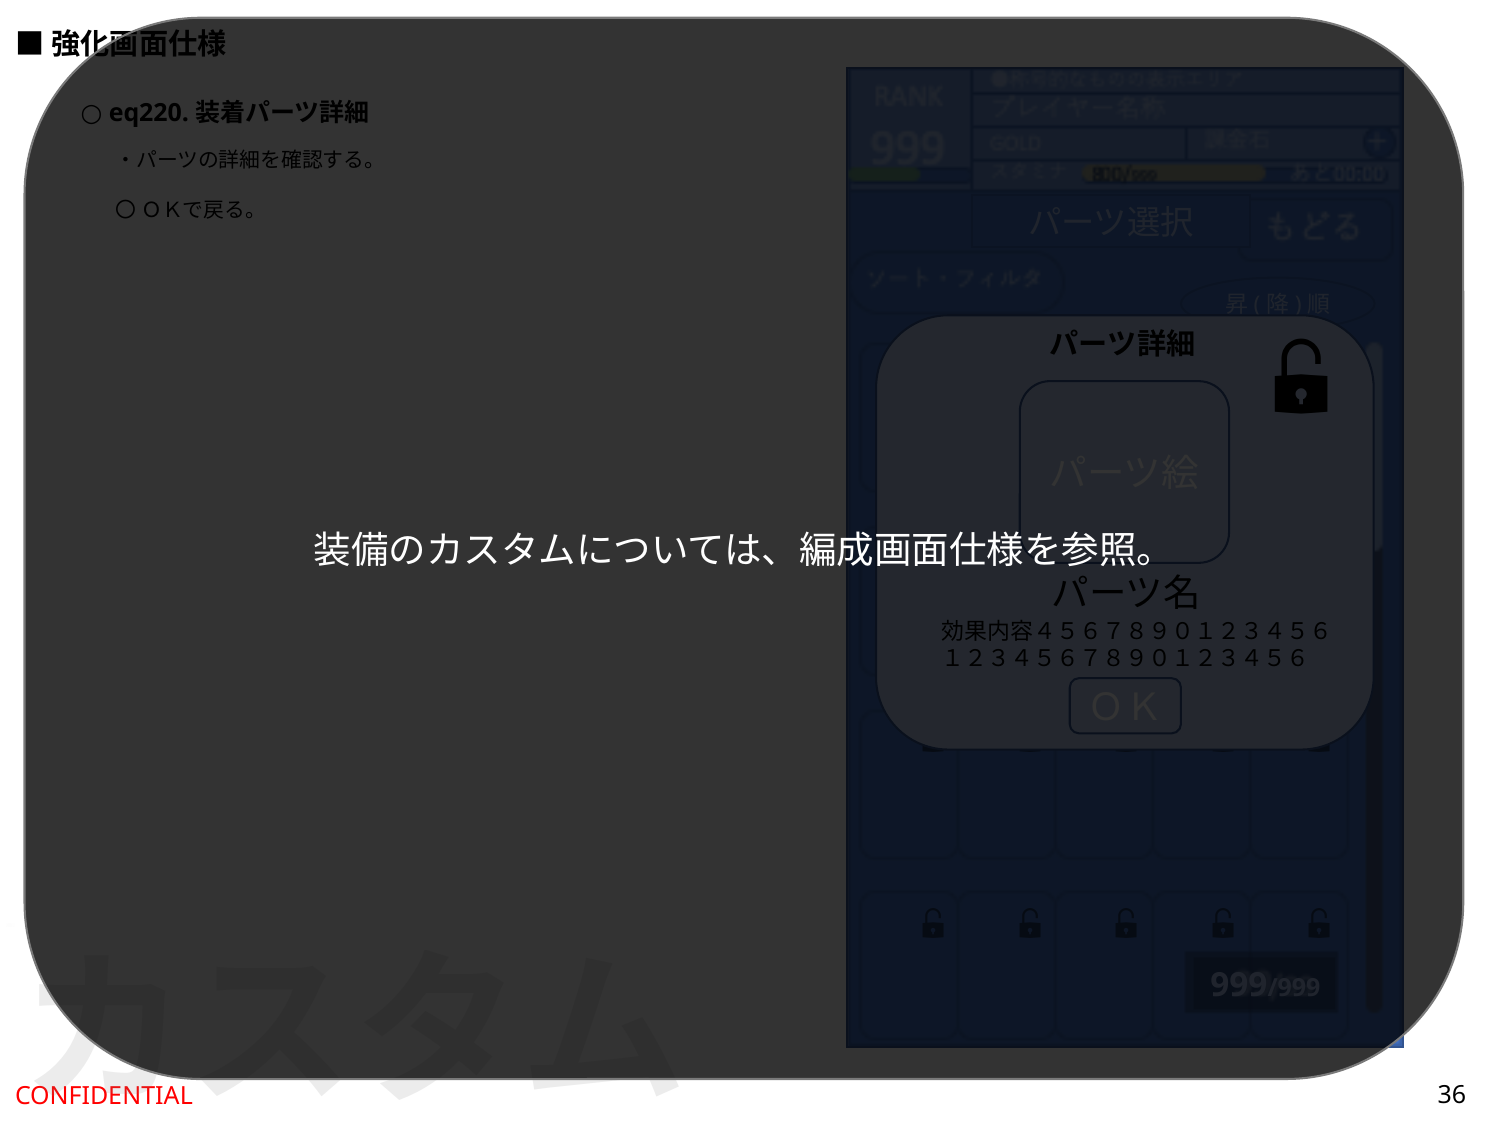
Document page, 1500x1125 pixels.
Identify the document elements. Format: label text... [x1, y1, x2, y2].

slide_number 36 [1143, 1065, 1482, 1125]
text_box カスタム [6, 915, 927, 1125]
footer CONFIDENTIAL [0, 1065, 6, 1125]
picture [846, 68, 1403, 1047]
text_box ■強化画面仕様 [0, 17, 179, 68]
text_box 装備のカスタムについては、編成画面仕様を参照。 [23, 16, 1465, 1081]
